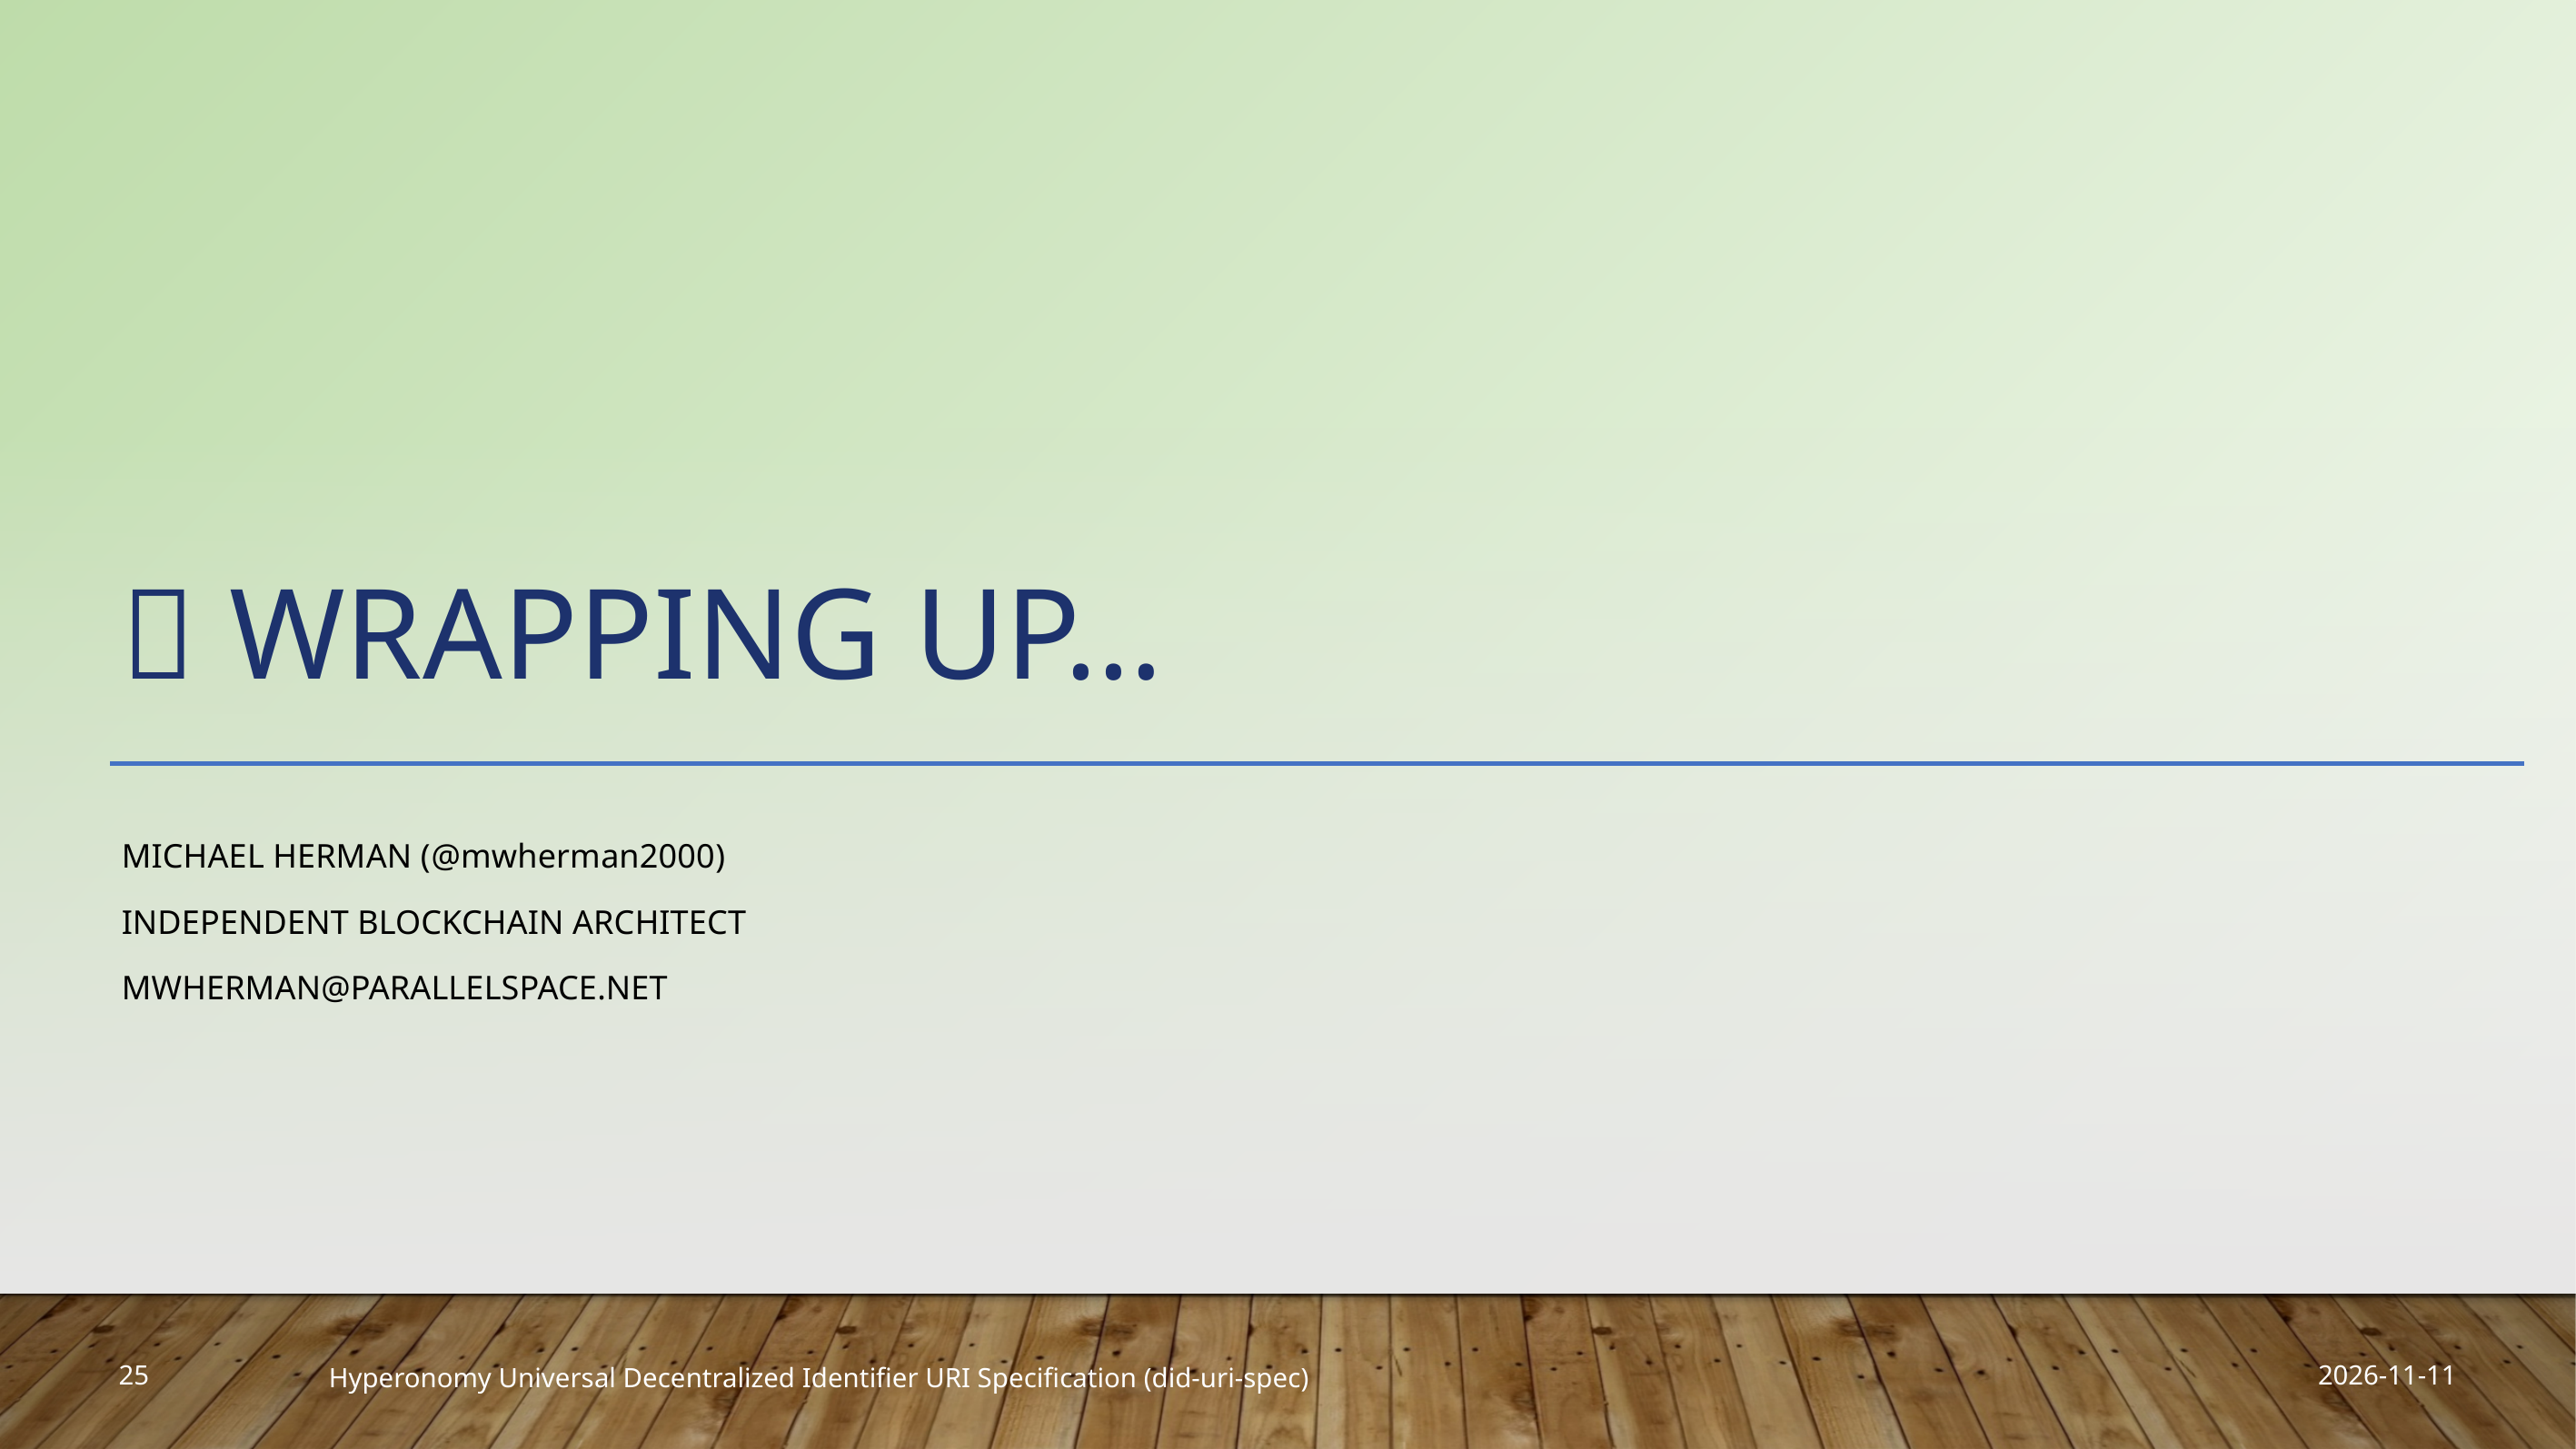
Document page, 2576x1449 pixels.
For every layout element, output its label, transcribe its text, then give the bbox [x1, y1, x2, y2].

title  Wrapping UP… [107, 169, 2519, 707]
picture [0, 1294, 2576, 1449]
slide_number 25 [104, 1344, 280, 1410]
subtitle Michael Herman (@mwherman2000) Independent Blockchain Architect mwherman@parallelspace.net [107, 814, 2336, 1021]
text_box 2019-04-08 [1596, 1344, 2471, 1409]
